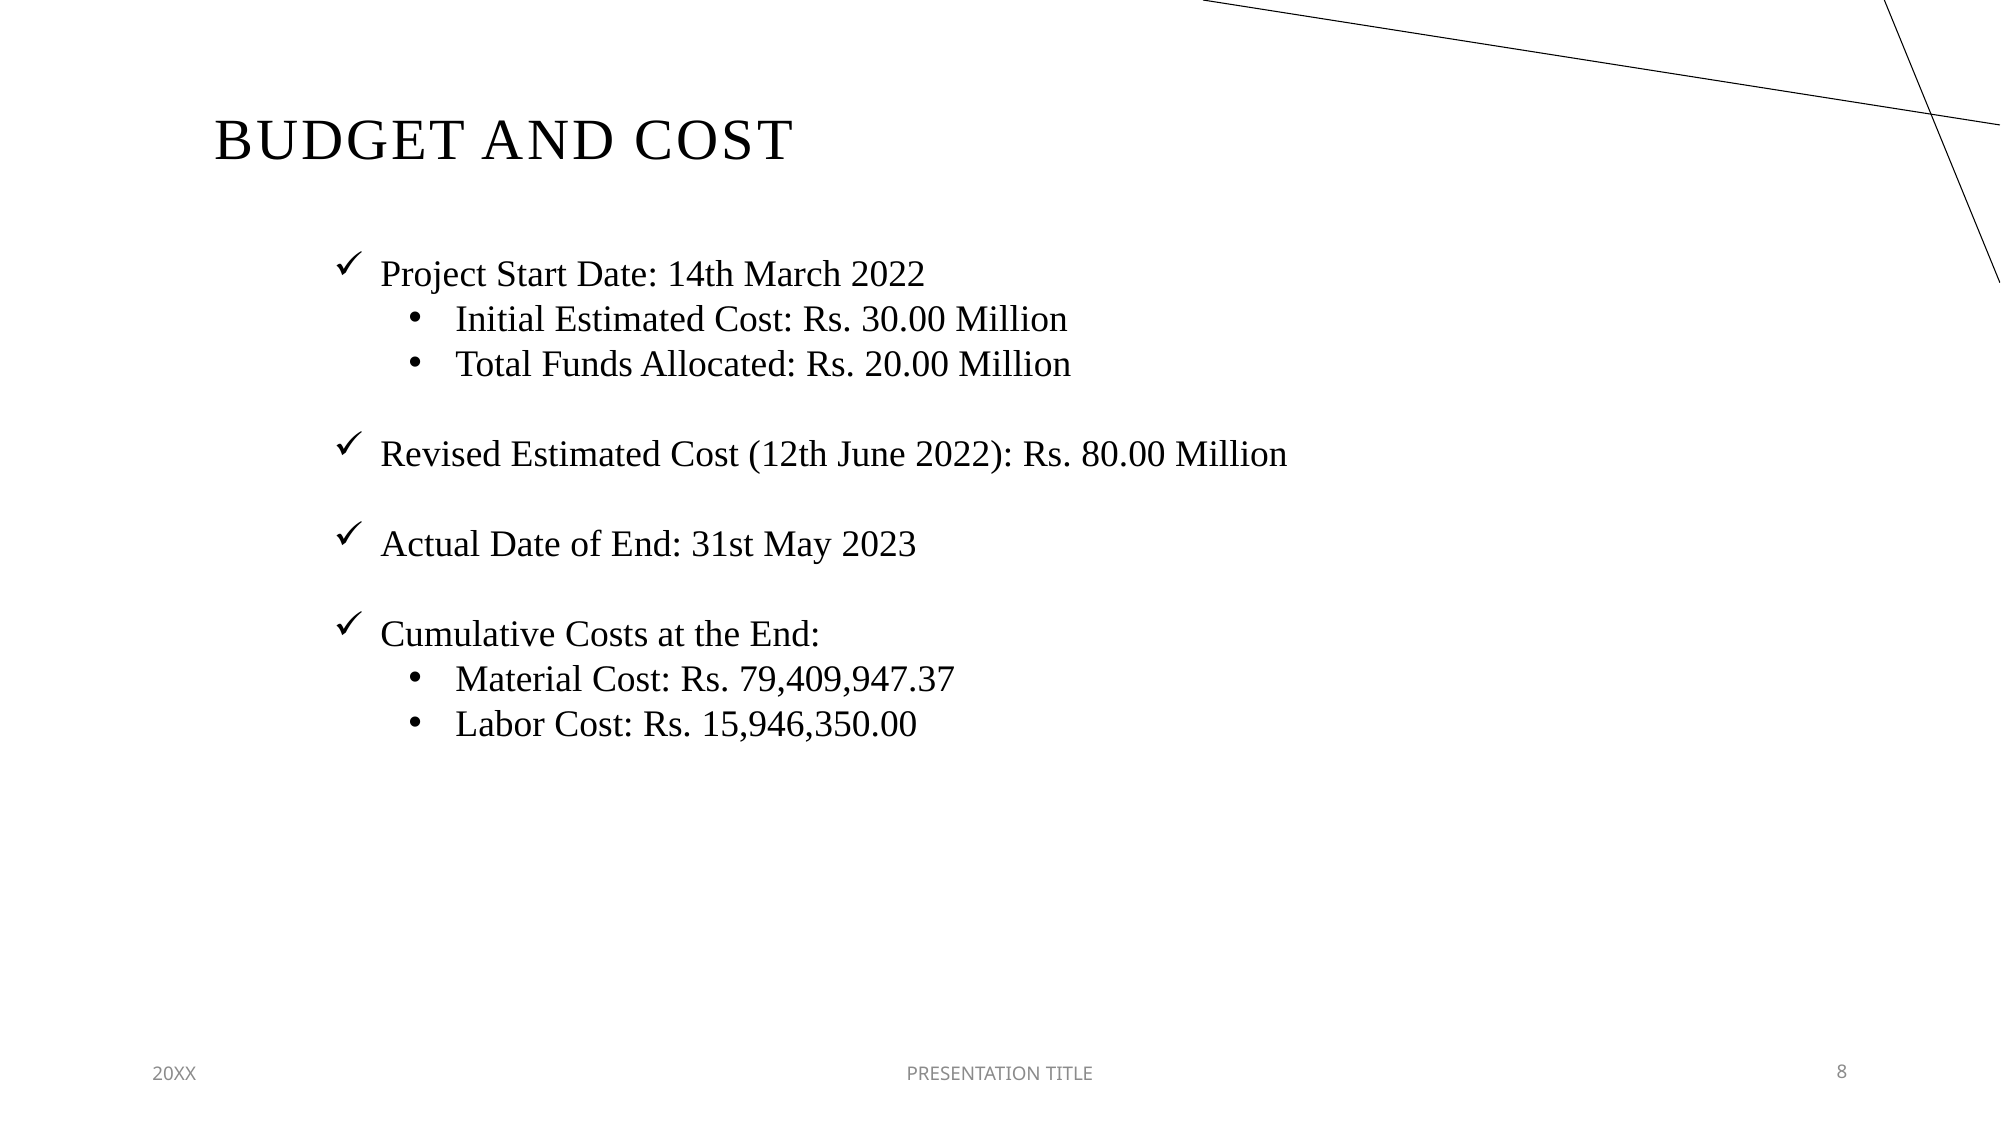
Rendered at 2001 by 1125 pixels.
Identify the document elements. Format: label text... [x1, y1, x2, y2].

slide_number 20XX [137, 1042, 588, 1103]
title Budget and cost [137, 69, 871, 180]
text_box Project Start Date: 14th March 2022 Initial Estimated Cost: Rs. 30.00 Million Total Funds Allocated: Rs. 20.00 Million Revised Estimated Cost (12th June 2022): Rs. 80.00 Million Actual Date of End: 31st May 2023 Cumulative Costs at the End: Material Cost: Rs. 79,409,947.37 Labor Cost: Rs. 15,946,350.00 [318, 196, 1682, 752]
footer PRESENTATION TITLE [662, 1042, 1338, 1103]
slide_number 8 [1412, 1042, 1863, 1103]
